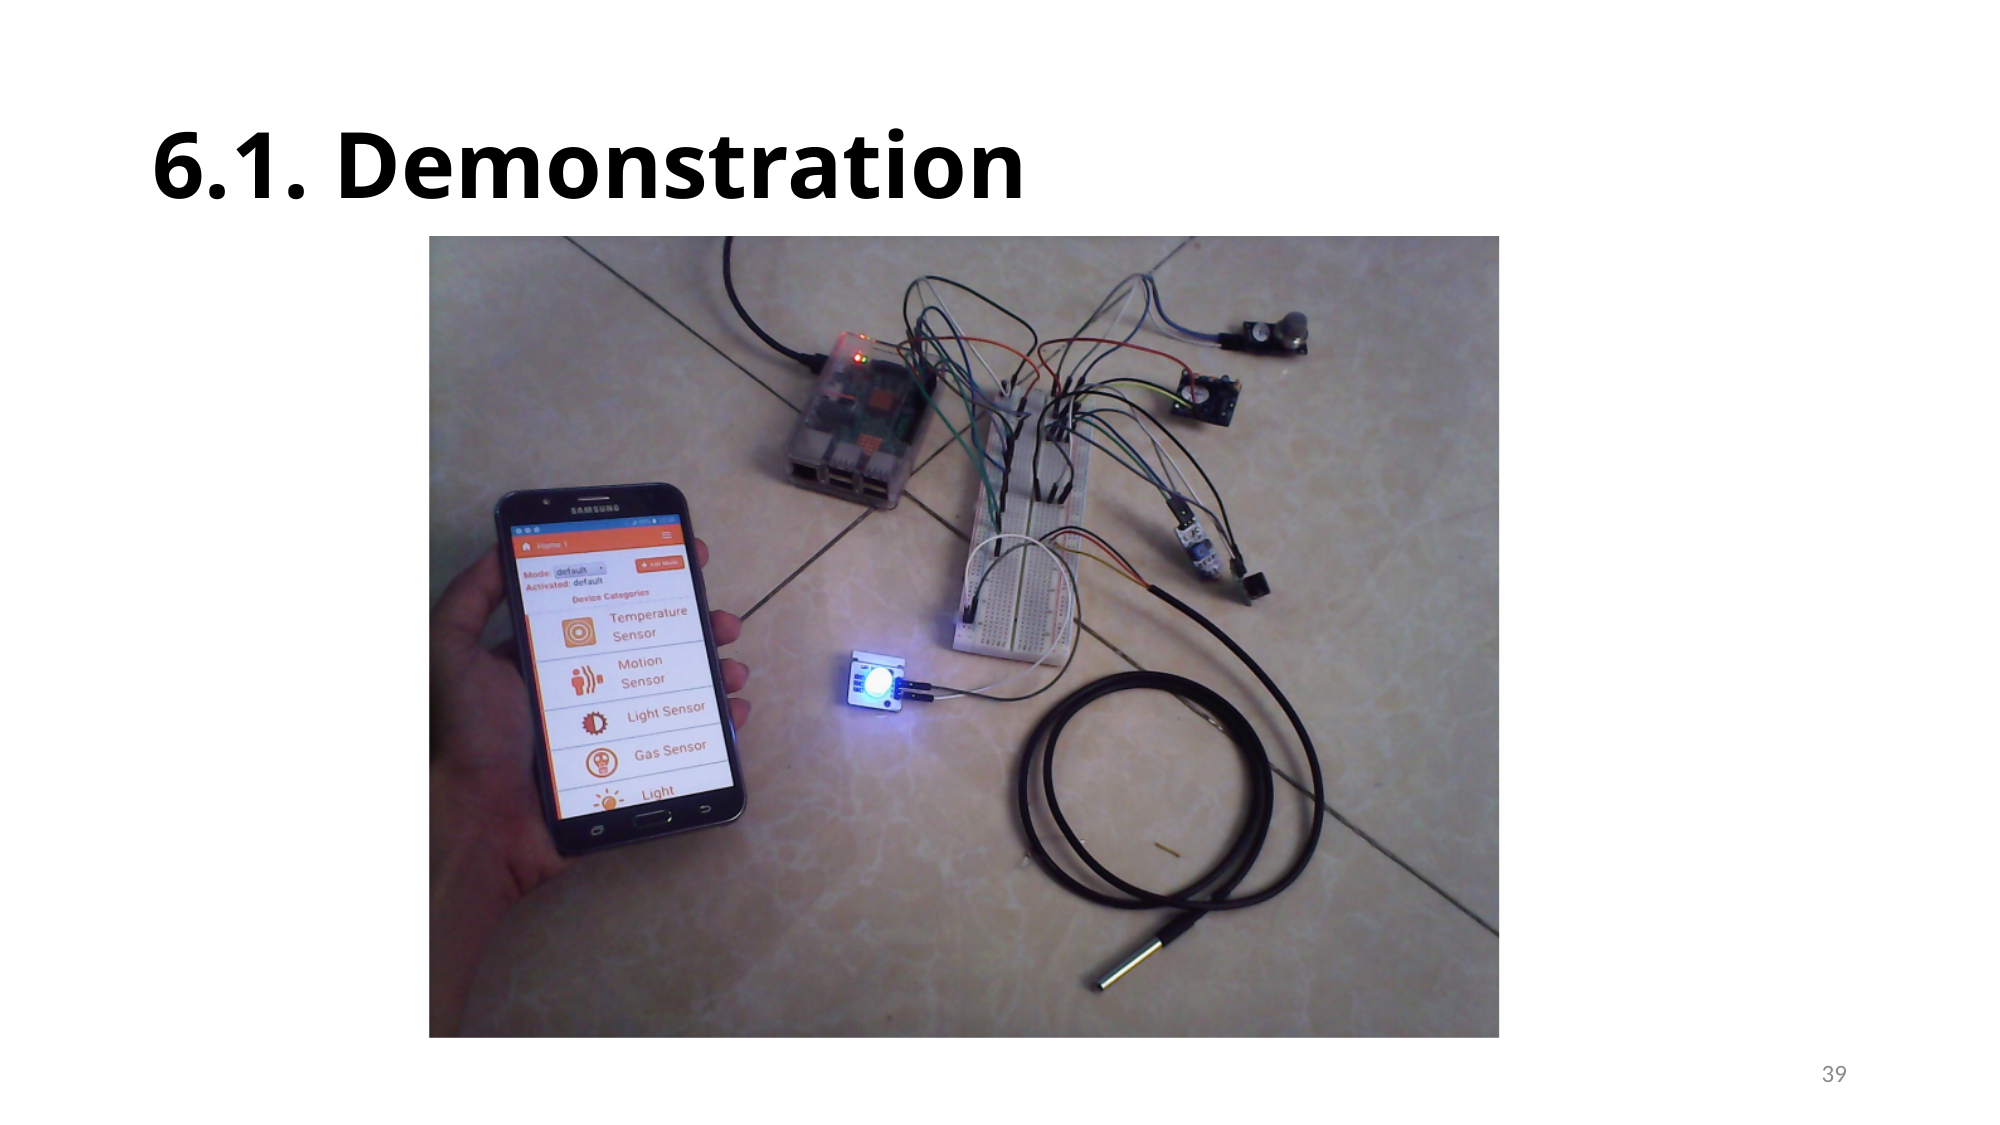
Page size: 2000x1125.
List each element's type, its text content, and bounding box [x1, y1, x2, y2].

title 6.1. Demonstration [137, 59, 1863, 278]
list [423, 236, 1503, 1043]
slide_number 39 [1412, 1042, 1863, 1103]
